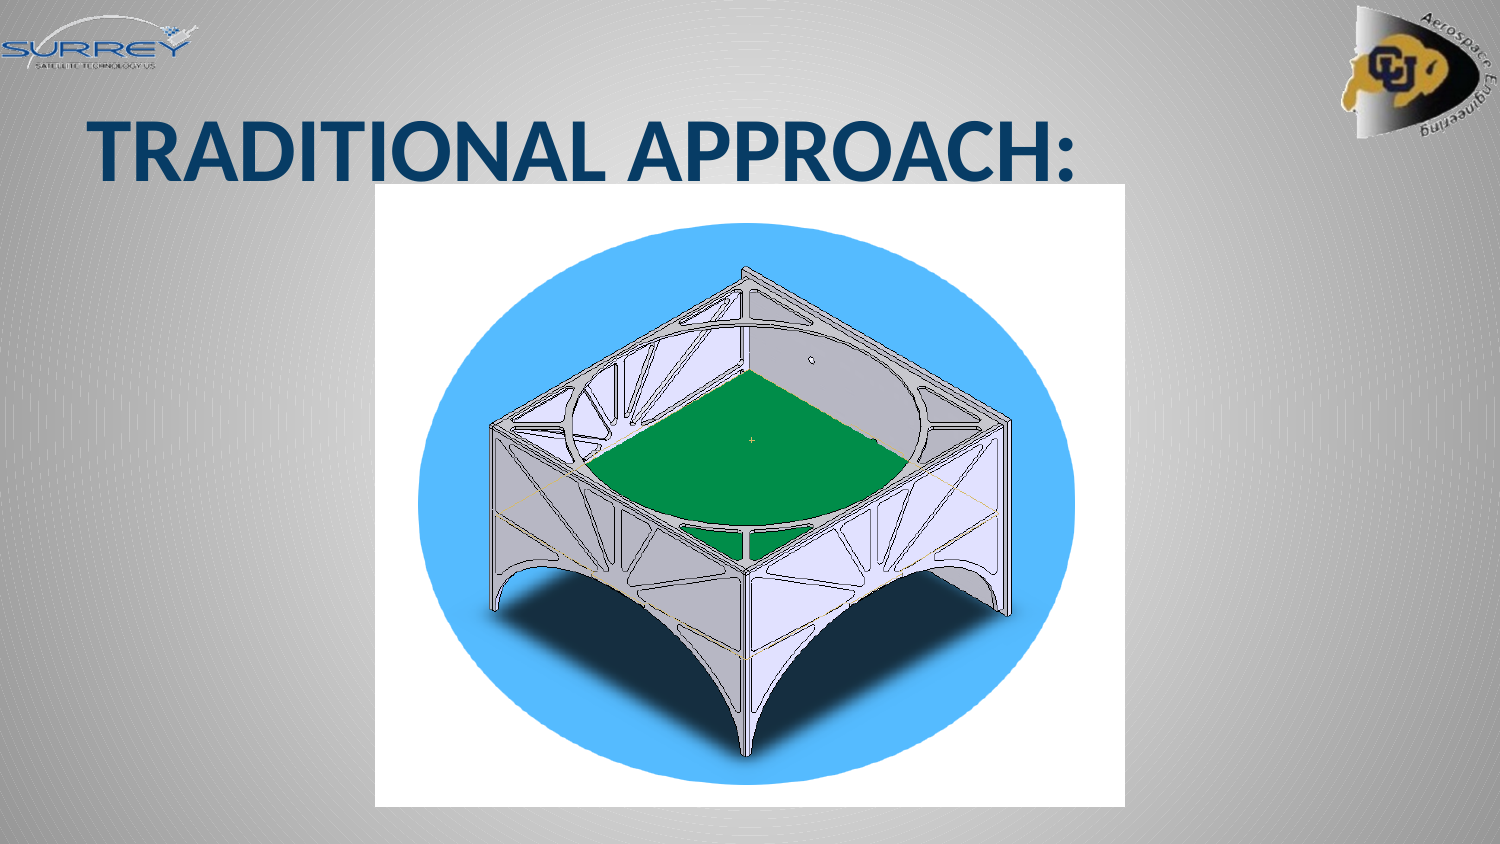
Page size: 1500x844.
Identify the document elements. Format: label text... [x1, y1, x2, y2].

picture [1341, 0, 1500, 151]
picture [0, 0, 201, 120]
picture [374, 184, 1126, 807]
title TRADITIONAL APPROACH: [70, 75, 1421, 216]
